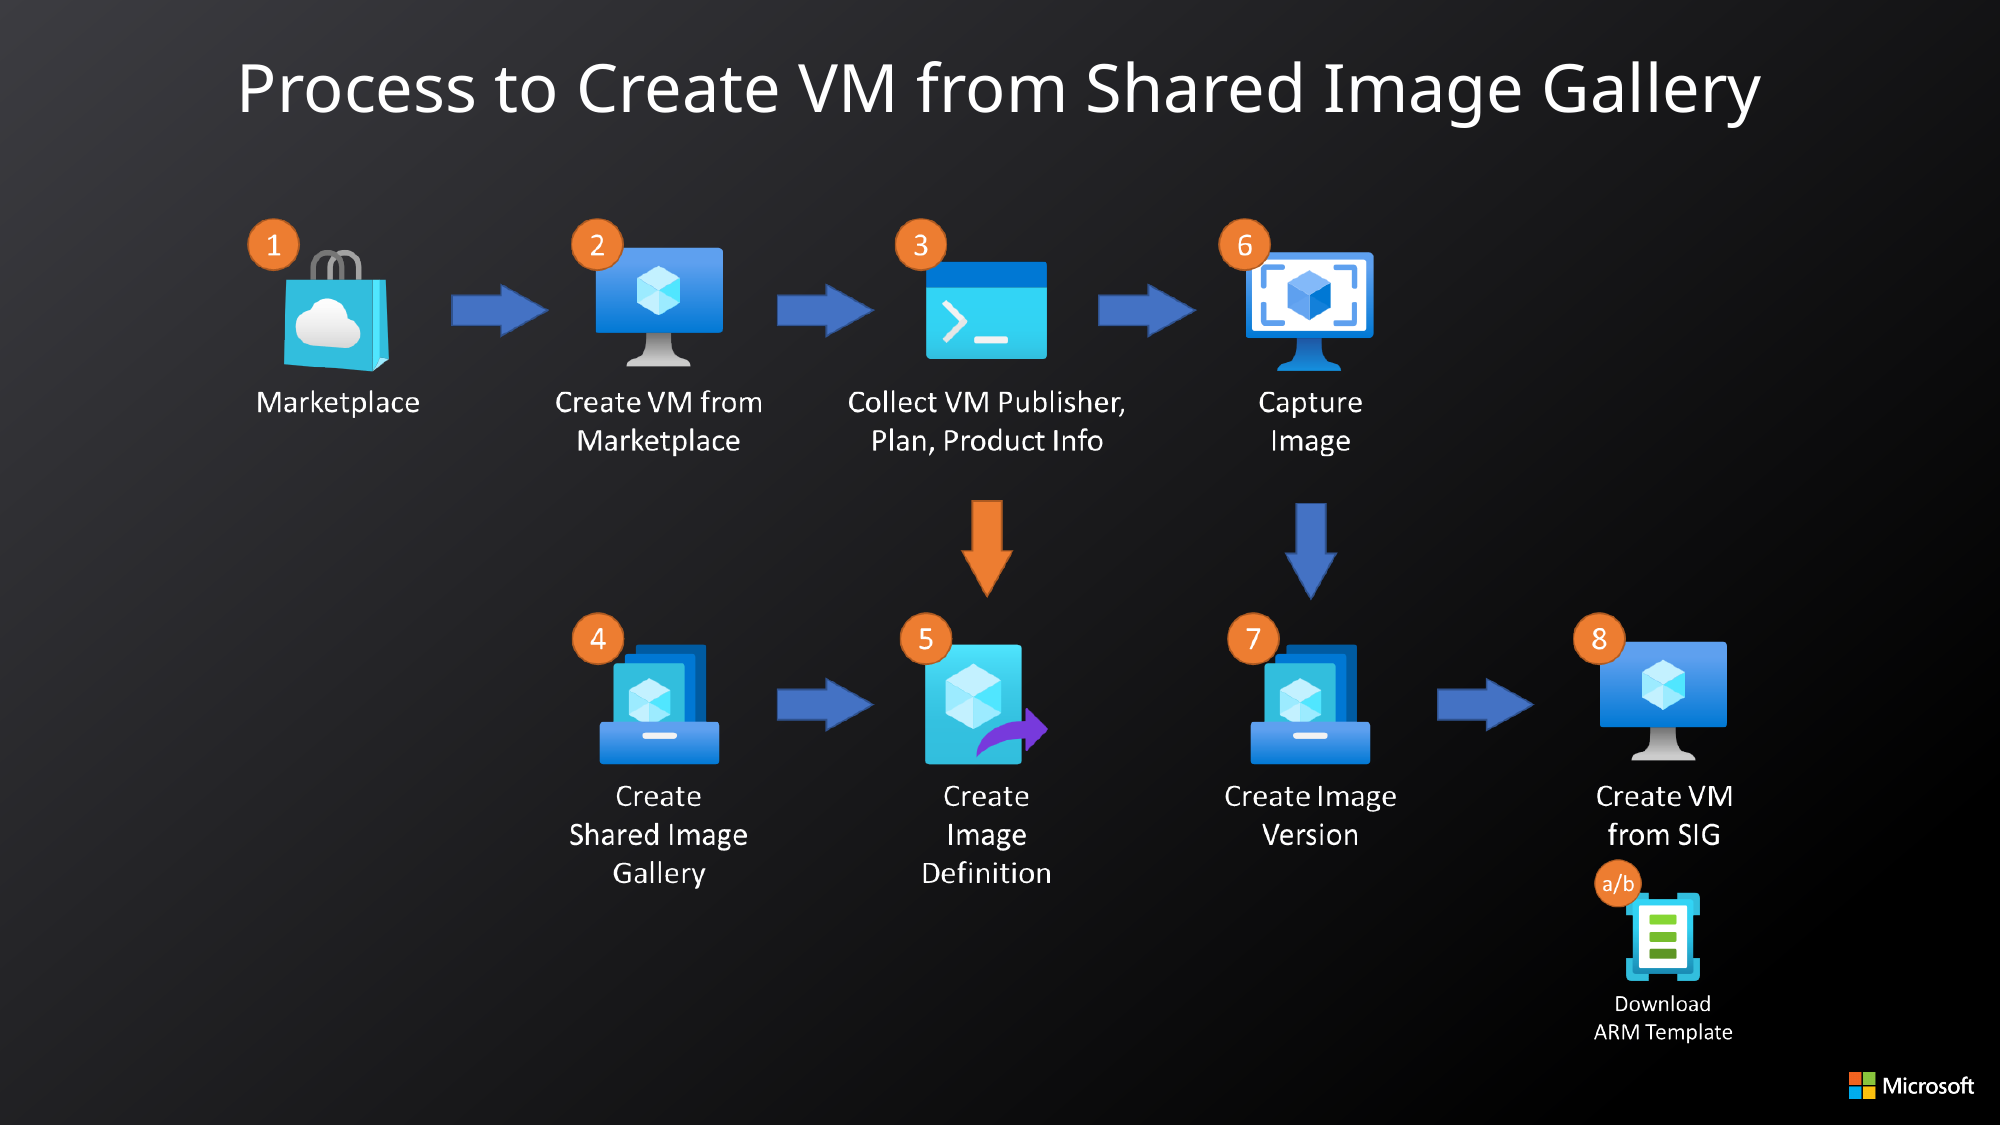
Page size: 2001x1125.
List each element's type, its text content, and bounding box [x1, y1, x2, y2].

picture [226, 214, 1773, 1060]
text_box Process to Create VM from Shared Image Gallery [137, 40, 1863, 142]
text_box [0, 0, 2000, 1125]
picture [1822, 1045, 2000, 1125]
